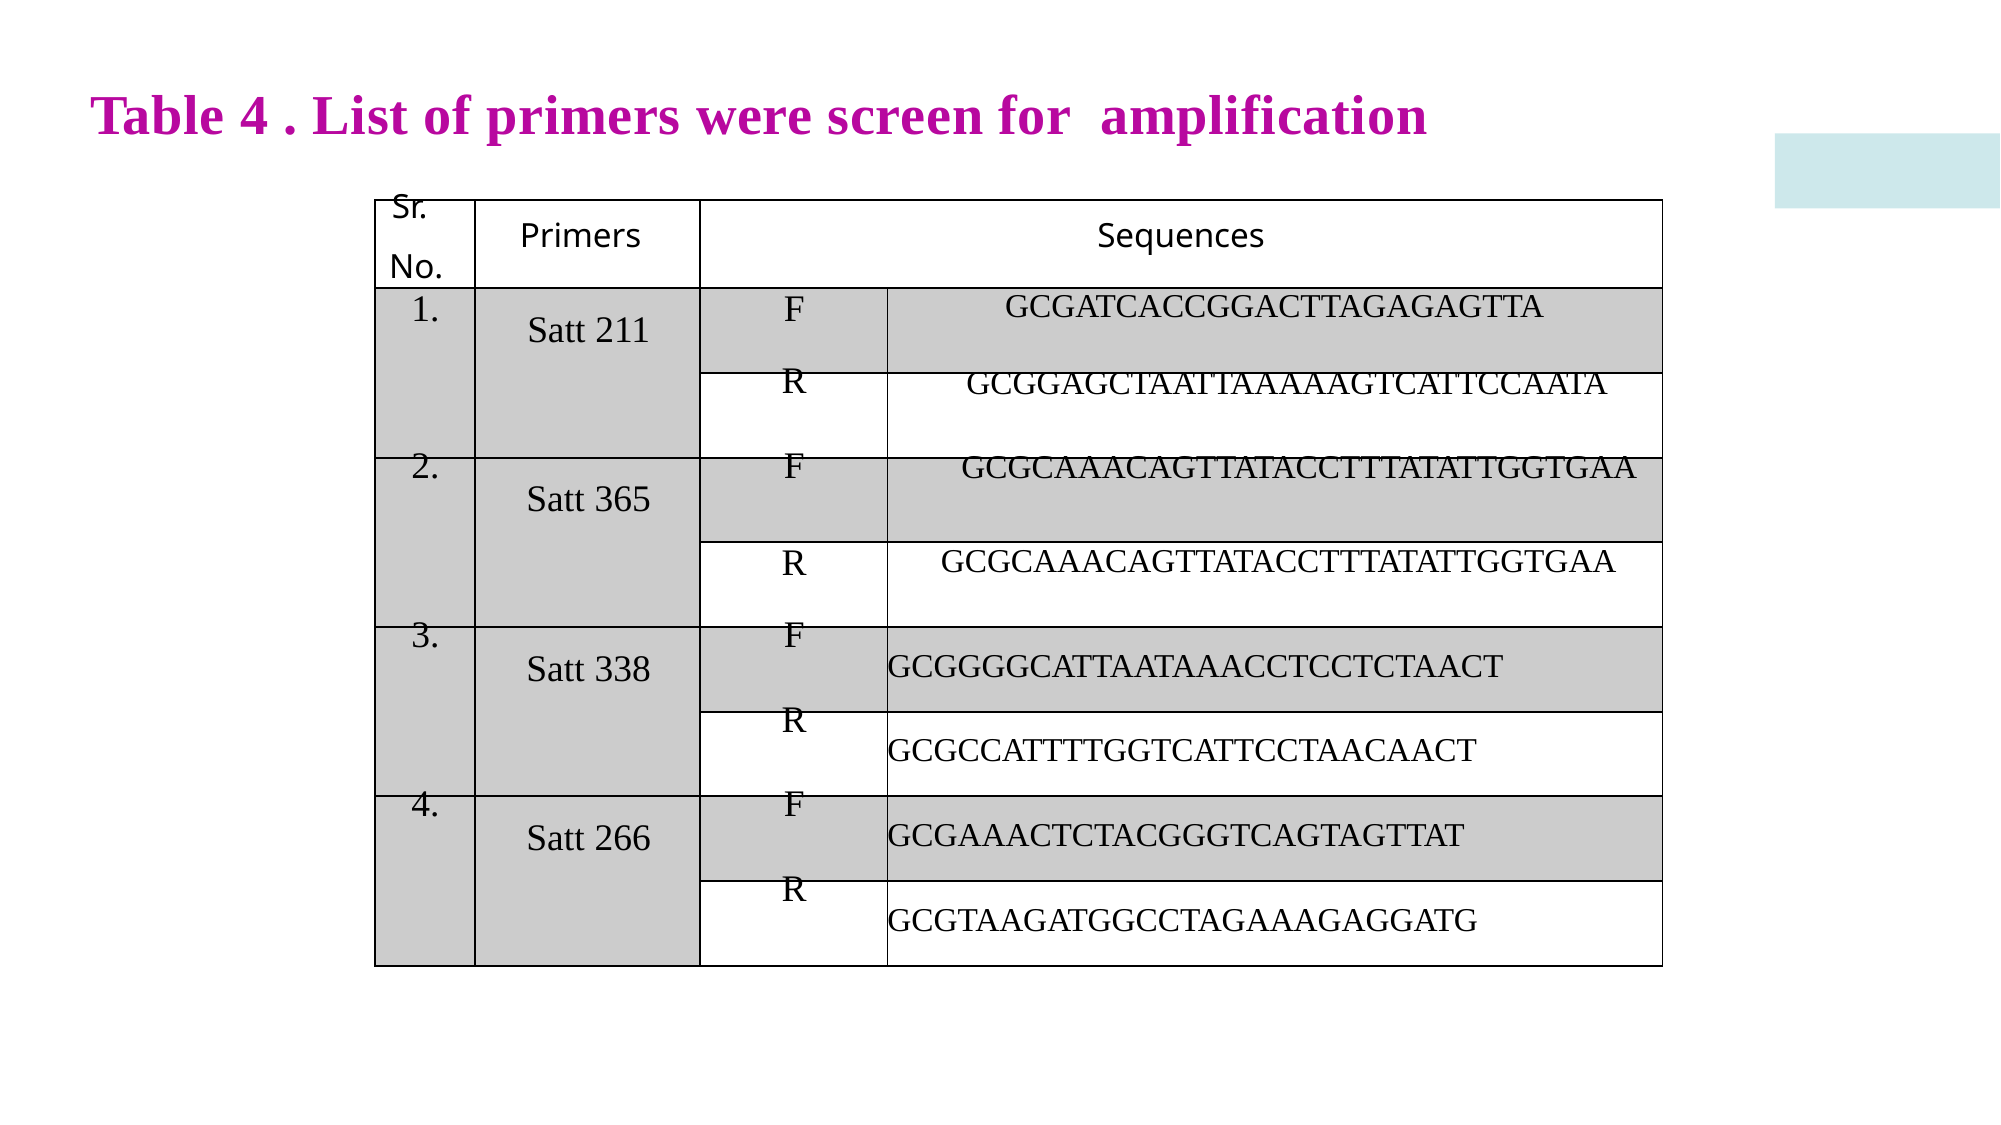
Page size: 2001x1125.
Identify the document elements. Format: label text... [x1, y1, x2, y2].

table_cell 3. [376, 628, 474, 795]
table_cell R [701, 713, 887, 795]
table_cell 4. [376, 797, 474, 965]
table_cell R [701, 543, 887, 626]
table_cell GCGATCACCGGACTTAGAGAGTTA [888, 289, 1662, 372]
table_cell R [701, 374, 887, 457]
title Table 4 . List of primers were screen for amplification [75, 62, 1925, 280]
table_cell Satt 365 [476, 459, 699, 626]
table_cell GCGCAAACAGTTATACCTTTATATTGGTGAA [888, 543, 1662, 626]
table_cell F [701, 628, 887, 711]
table_cell F [701, 459, 887, 541]
table_cell R [701, 882, 887, 965]
table_cell GCGTAAGATGGCCTAGAAAGAGGATG [888, 882, 1662, 965]
table_cell GCGCAAACAGTTATACCTTTATATTGGTGAA [888, 459, 1662, 541]
table_cell Satt 338 [476, 628, 699, 795]
table_cell Satt 266 [476, 797, 699, 965]
table_header Sr. No. [376, 201, 474, 287]
table_cell F [701, 797, 887, 880]
table_cell GCGAAACTCTACGGGTCAGTAGTTAT [888, 797, 1662, 880]
table_cell GCGGGGCATTAATAAACCTCCTCTAACT [888, 628, 1662, 711]
table_cell Satt 211 [476, 289, 699, 457]
table_cell F [701, 289, 887, 372]
table_cell GCGGAGCTAATTAAAAAGTCATTCCAATA [888, 374, 1662, 457]
table_cell 2. [376, 459, 474, 626]
table_header Primers [476, 201, 699, 287]
table_cell 1. [376, 289, 474, 457]
table_header Sequences [701, 201, 1662, 287]
table_cell GCGCCATTTTGGTCATTCCTAACAACT [888, 713, 1662, 795]
